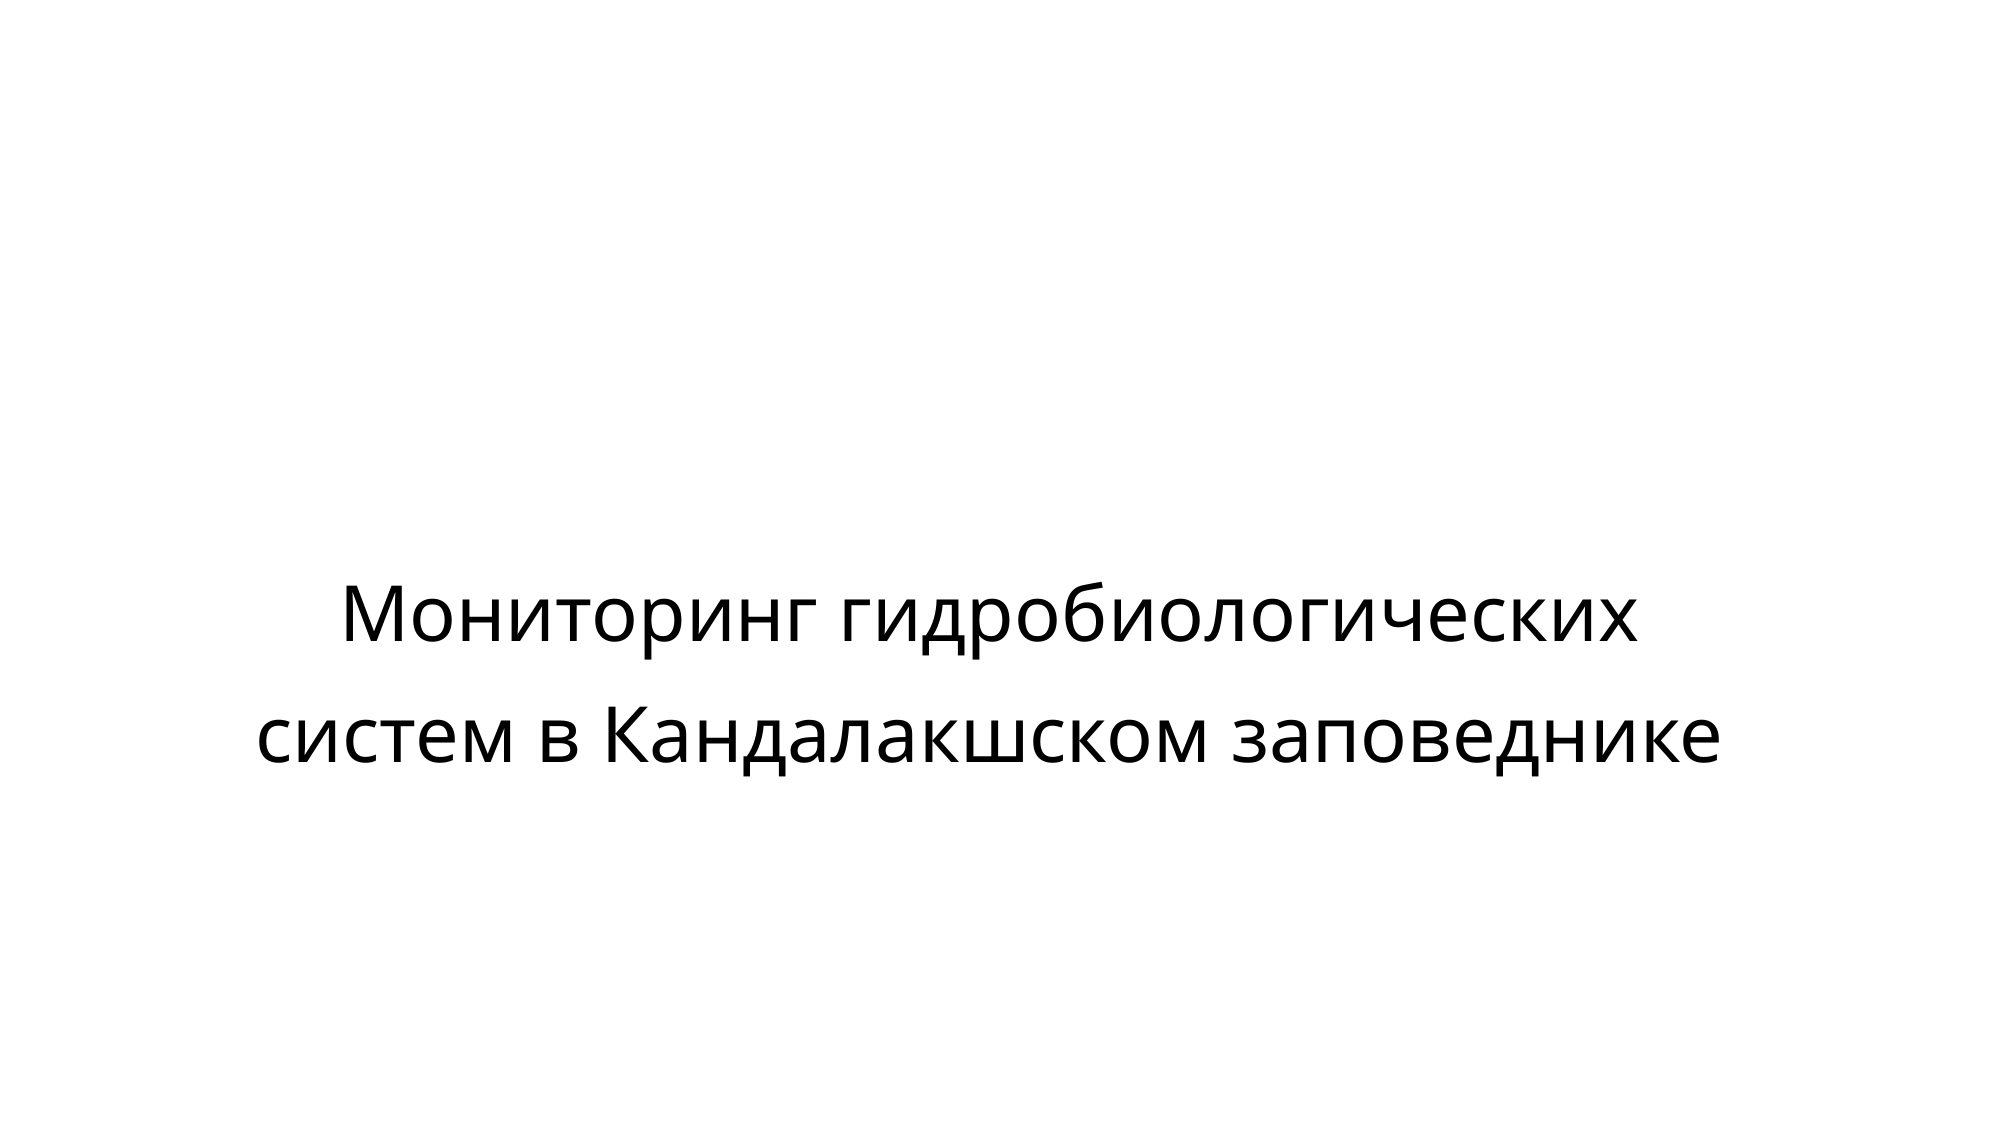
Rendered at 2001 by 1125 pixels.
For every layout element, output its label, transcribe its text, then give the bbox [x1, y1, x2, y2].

title Мониторинг гидробиологических систем в Кандалакшском заповеднике [240, 519, 1740, 879]
